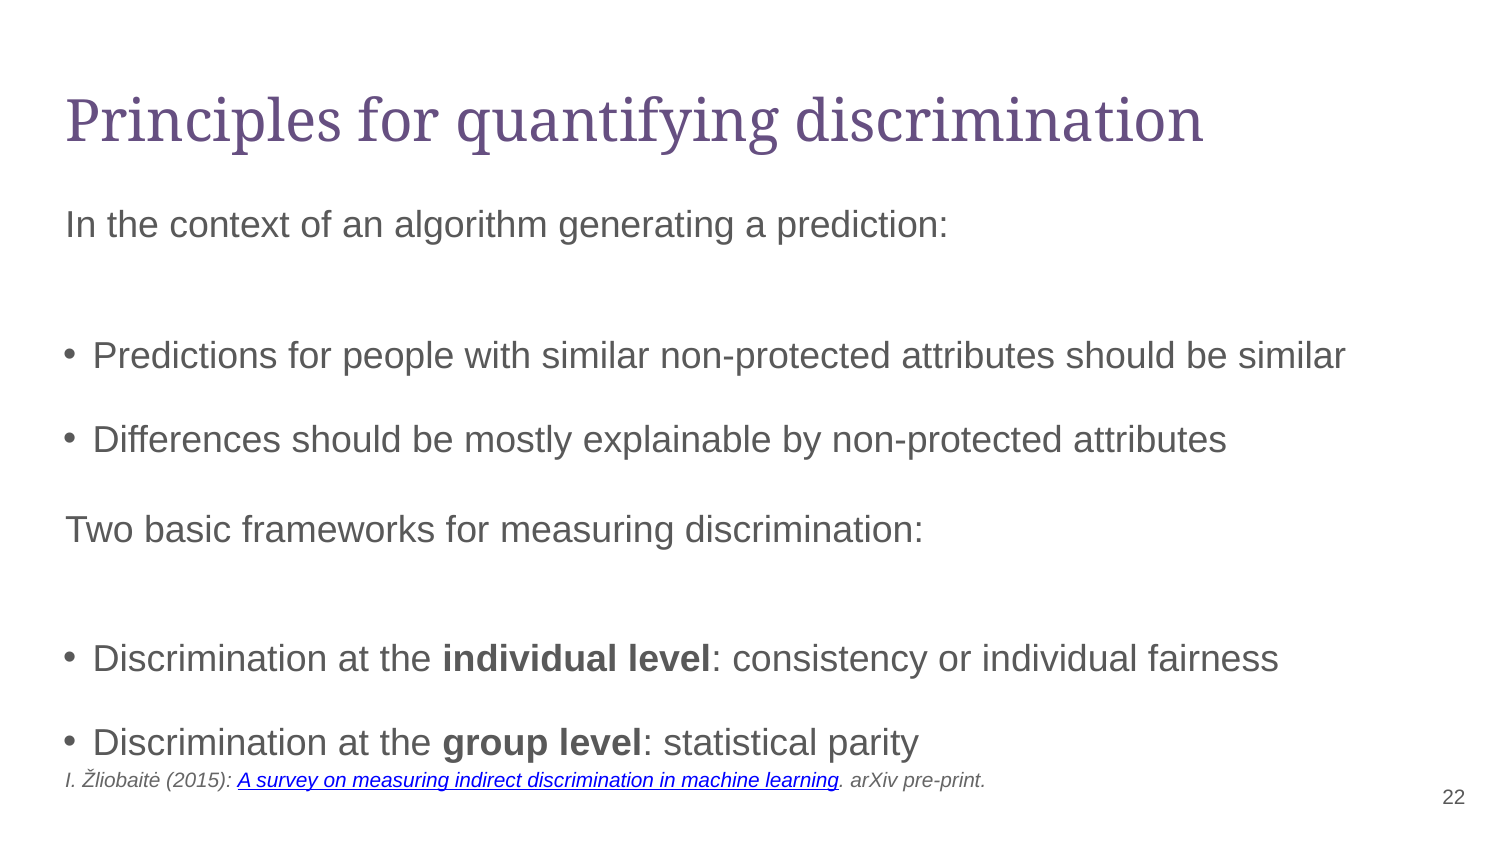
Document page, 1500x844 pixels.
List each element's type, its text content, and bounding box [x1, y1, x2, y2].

text_box In the context of an algorithm generating a prediction: Predictions for people with similar non-protected attributes should be similar Differences should be mostly explainable by non-protected attributes Two basic frameworks for measuring discrimination: Discrimination at the individual level: consistency or individual fairness Discrimination at the group level: statistical parity [63, 199, 1398, 700]
title Principles for quantifying discrimination [63, 82, 1437, 163]
text_box I. Žliobaitė (2015): A survey on measuring indirect discrimination in machine learning. arXiv pre-print. [63, 766, 995, 790]
slide_number ‹#› [1426, 783, 1468, 806]
